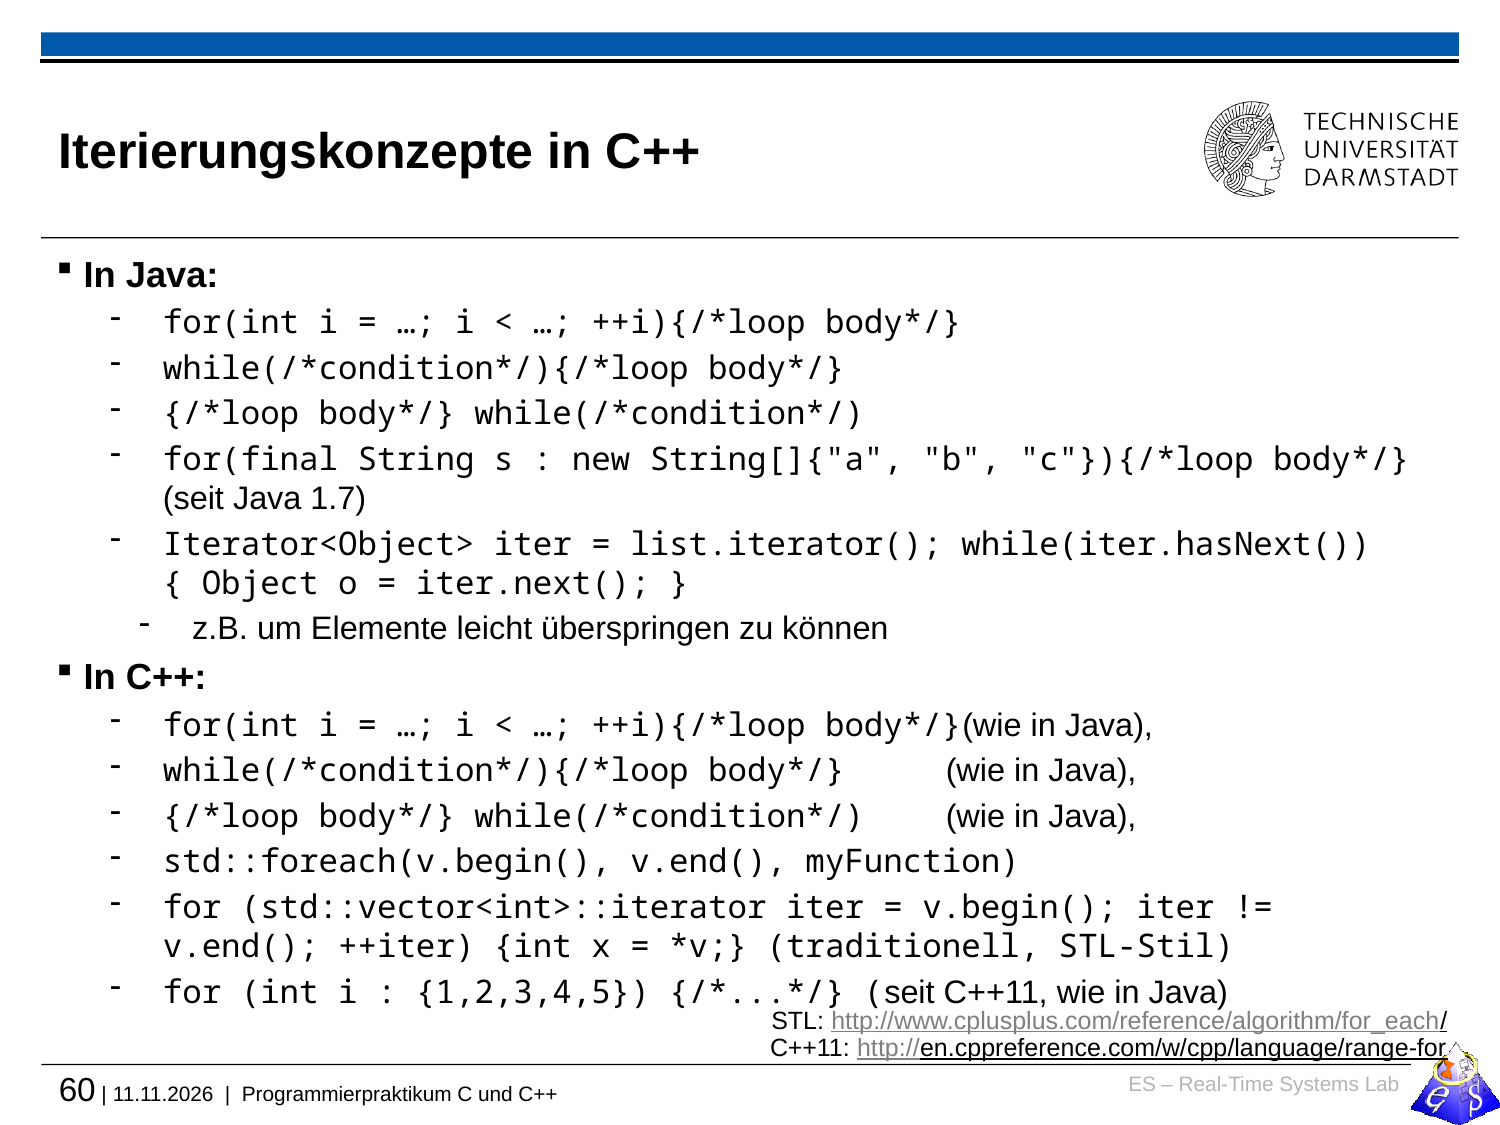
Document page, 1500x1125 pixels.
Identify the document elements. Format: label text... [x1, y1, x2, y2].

picture [1187, 84, 1483, 214]
picture [1411, 1041, 1500, 1125]
title Iterierungskonzepte in C++ [58, 80, 1187, 218]
text_box STL: http://www.cplusplus.com/reference/algorithm/for_each/ C++11: http://en.cppreference.com/w/cpp/language/range-for [719, 999, 1470, 1070]
list In Java: for(int i = …; i < …; ++i){/*loop body*/} while(/*condition*/){/*loop body*/} {/*loop body*/} while(/*condition*/) for(final String s : new String[]{"a", "b", "c"}){/*loop body*/} (seit Java 1.7) Iterator<Object> iter = list.iterator(); while(iter.hasNext()){ Object o = iter.next(); } z.B. um Elemente leicht überspringen zu können In C++: for(int i = …; i < …; ++i){/*loop body*/}(wie in Java), while(/*condition*/){/*loop body*/} (wie in Java), {/*loop body*/} while(/*condition*/) (wie in Java), std::foreach(v.begin(), v.end(), myFunction) for (std::vector<int>::iterator iter = v.begin(); iter != v.end(); ++iter) {int x = *v;} (traditionell, STL-Stil) for (int i : {1,2,3,4,5}) {/*...*/} (seit C++11, wie in Java) [41, 243, 1459, 1024]
